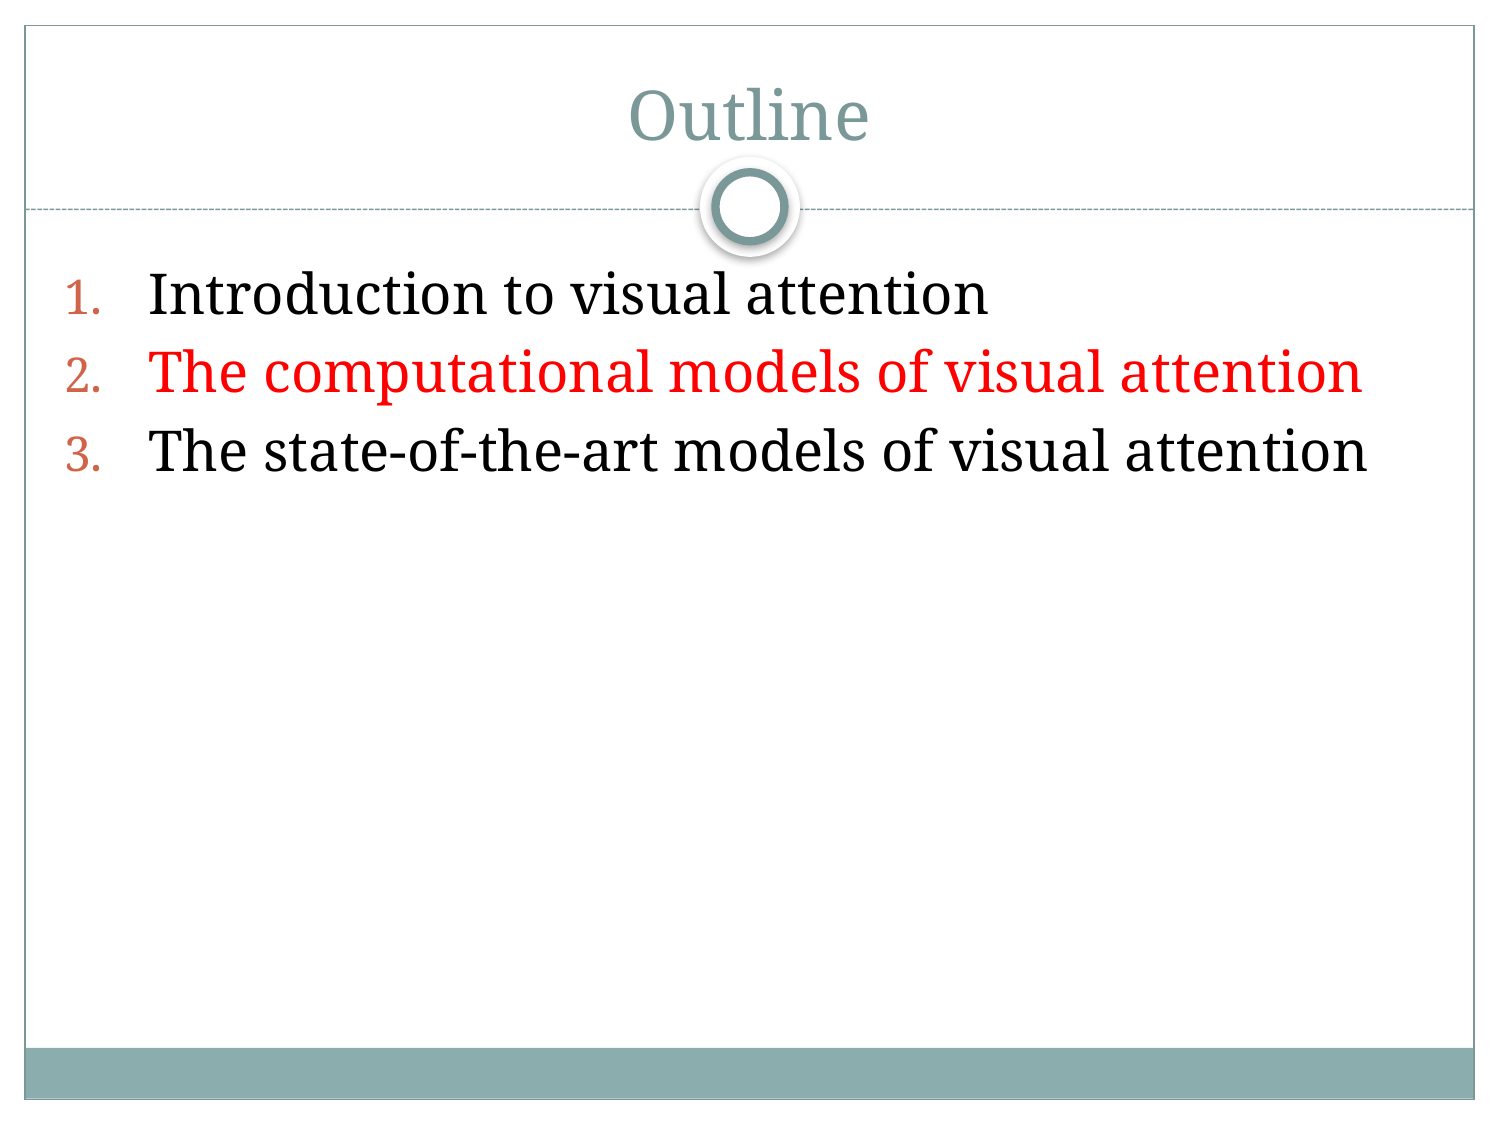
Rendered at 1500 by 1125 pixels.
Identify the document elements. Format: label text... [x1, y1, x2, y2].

title Outline [49, 37, 1450, 162]
list Introduction to visual attention The computational models of visual attention The state-of-the-art models of visual attention [49, 250, 1445, 1001]
